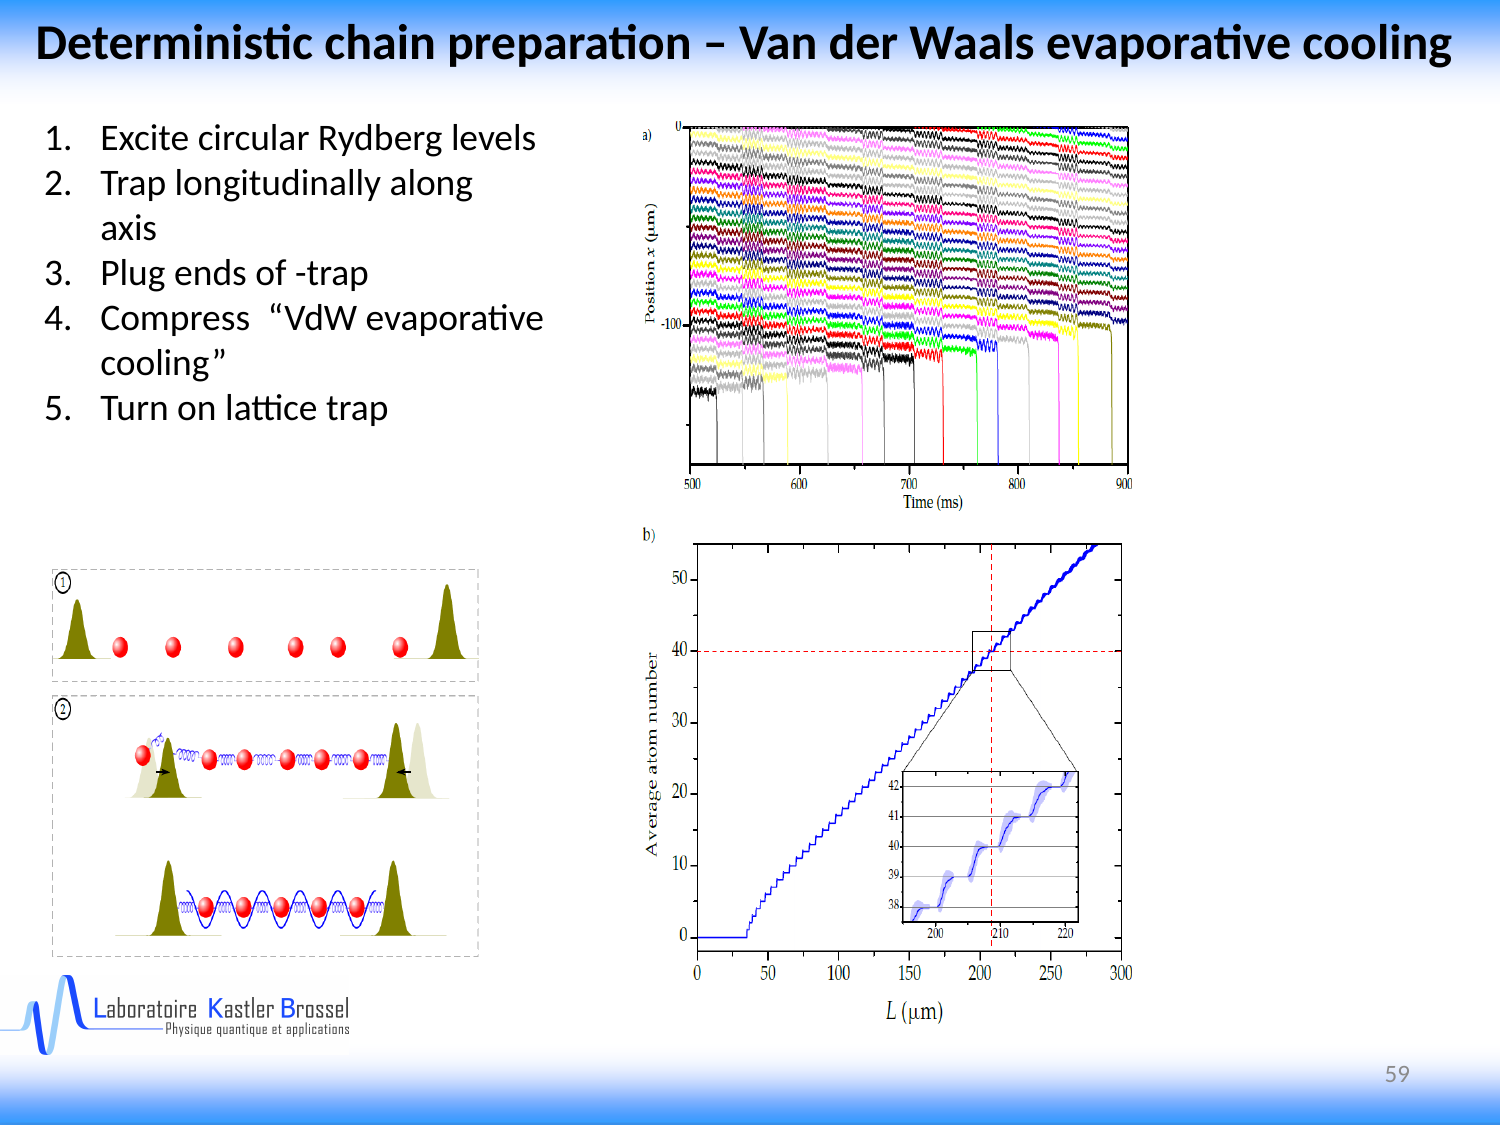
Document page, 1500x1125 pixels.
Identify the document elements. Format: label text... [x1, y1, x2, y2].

slide_number 59 [1074, 1042, 1425, 1103]
title Deterministic chain preparation – Van der Waals evaporative cooling [0, 0, 1500, 79]
picture [0, 79, 1500, 1125]
